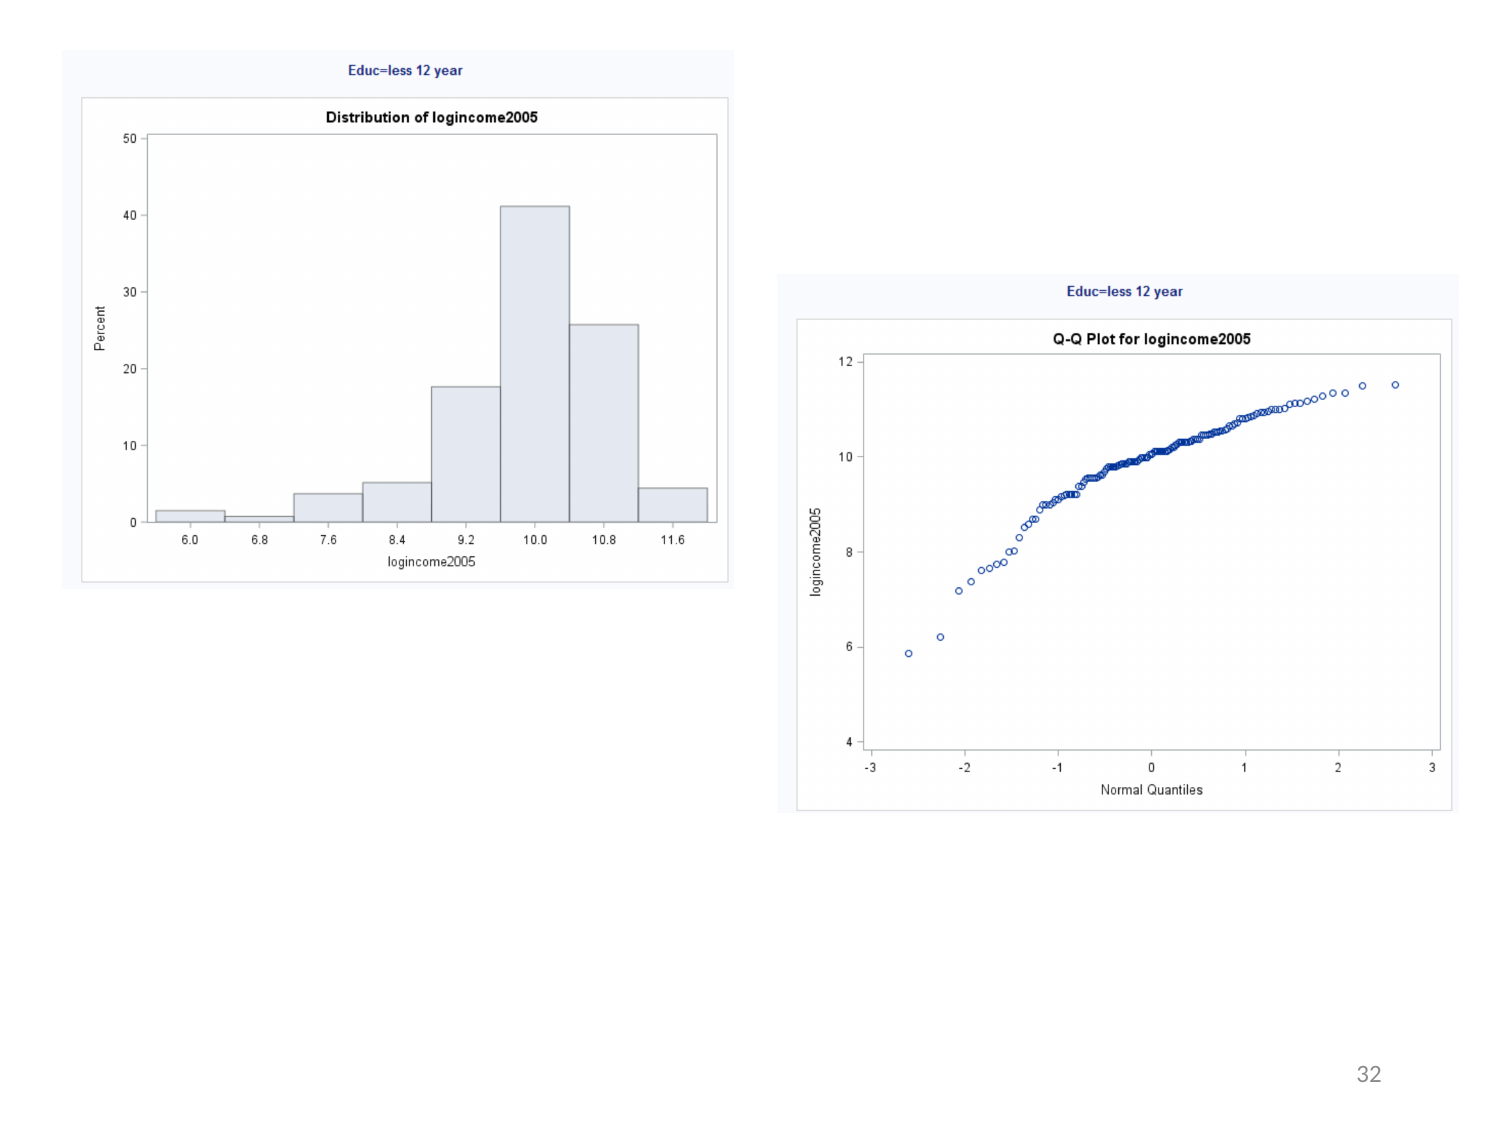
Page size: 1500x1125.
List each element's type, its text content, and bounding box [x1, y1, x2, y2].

picture [62, 50, 734, 589]
picture [777, 274, 1459, 813]
slide_number 32 [1059, 1042, 1397, 1103]
